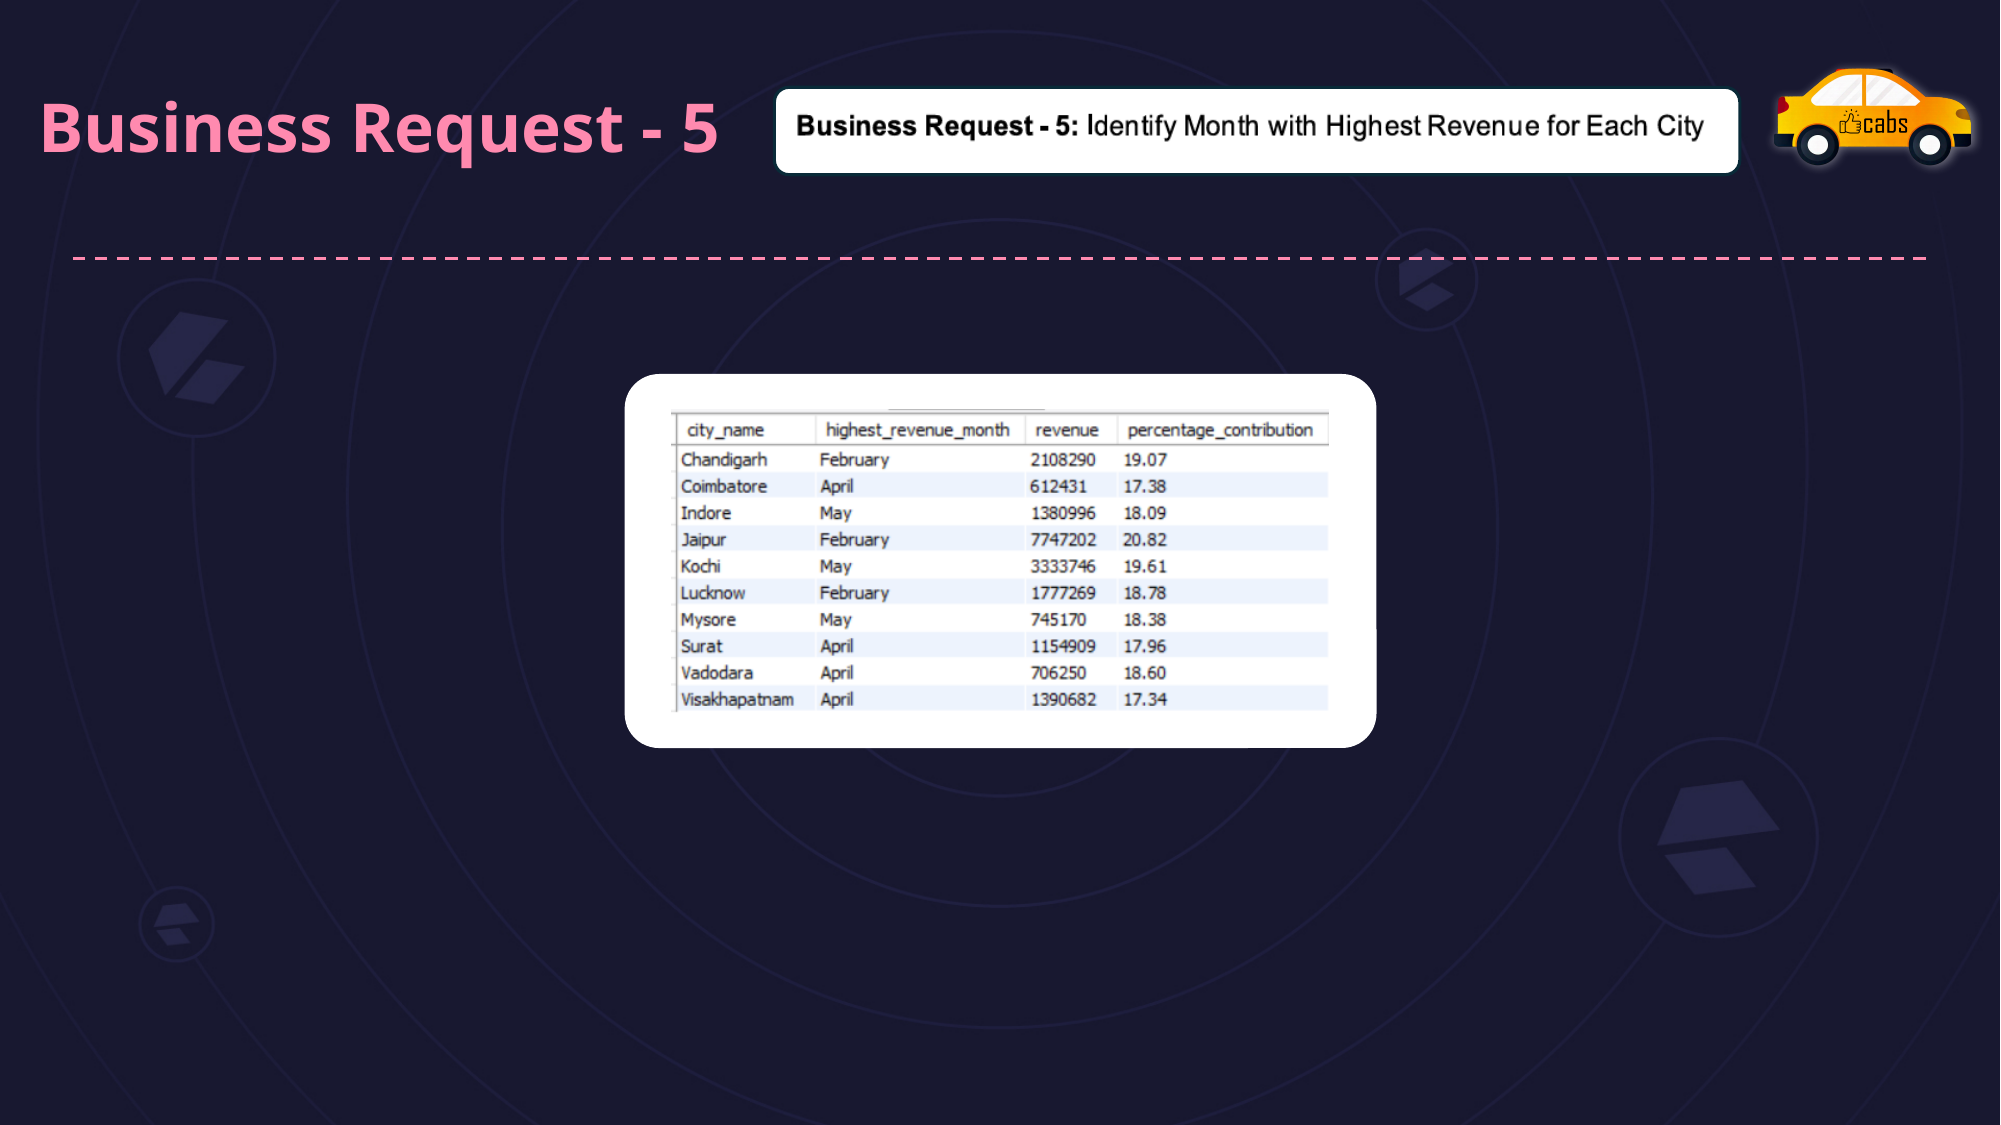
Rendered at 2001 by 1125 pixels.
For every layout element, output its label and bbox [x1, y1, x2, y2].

picture [670, 408, 1330, 717]
list [0, 0, 2000, 1125]
text_box [1768, 43, 1978, 191]
picture [794, 108, 1706, 144]
